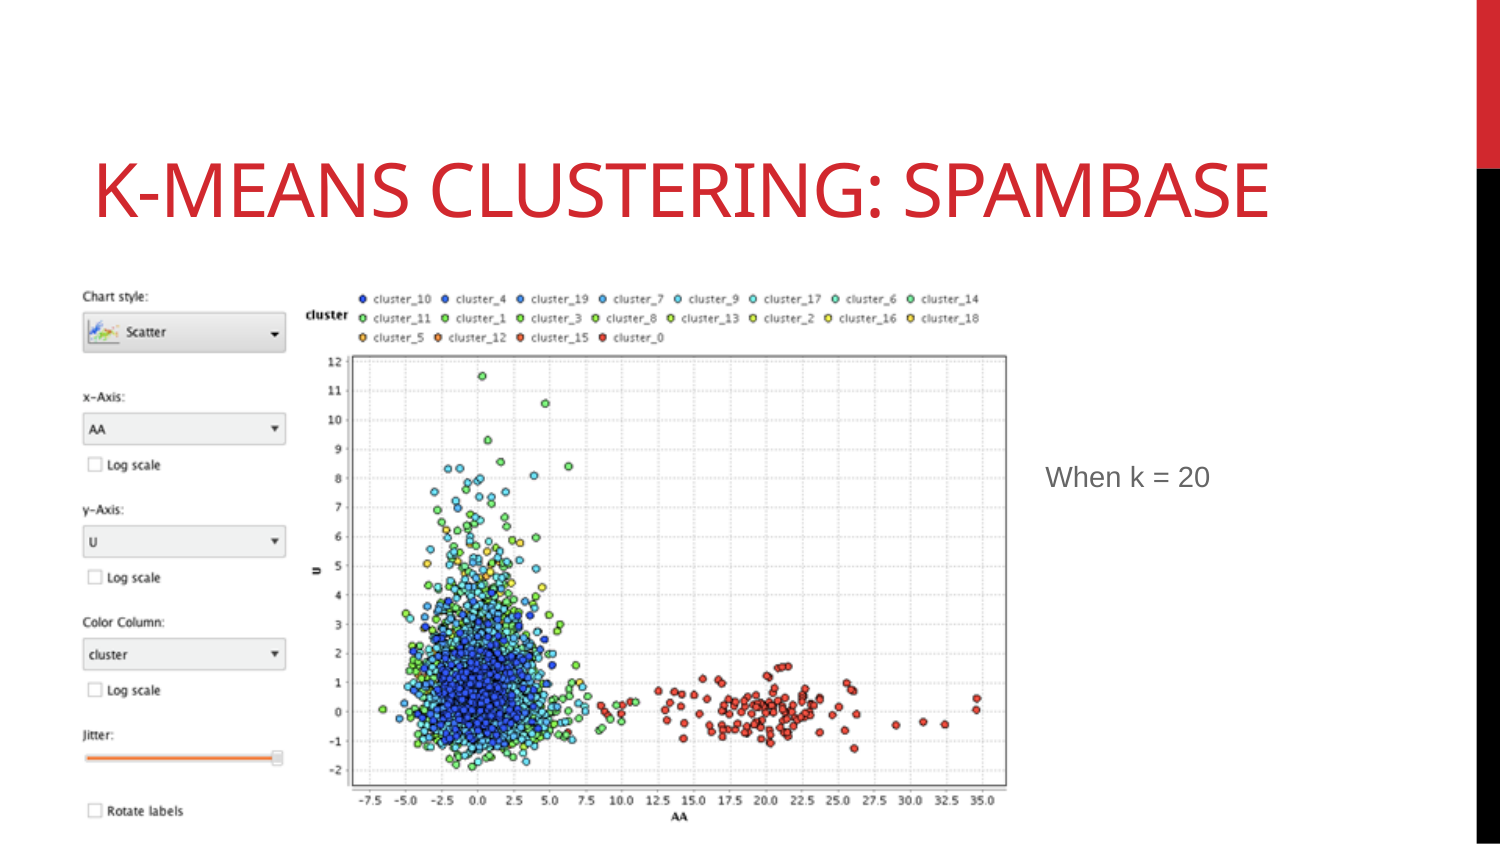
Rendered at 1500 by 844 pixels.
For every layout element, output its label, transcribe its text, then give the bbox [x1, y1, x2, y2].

picture [76, 282, 1016, 825]
text_box When k = 20 [1030, 443, 1500, 558]
title k-Means Clustering: Spambase [77, 121, 1427, 248]
